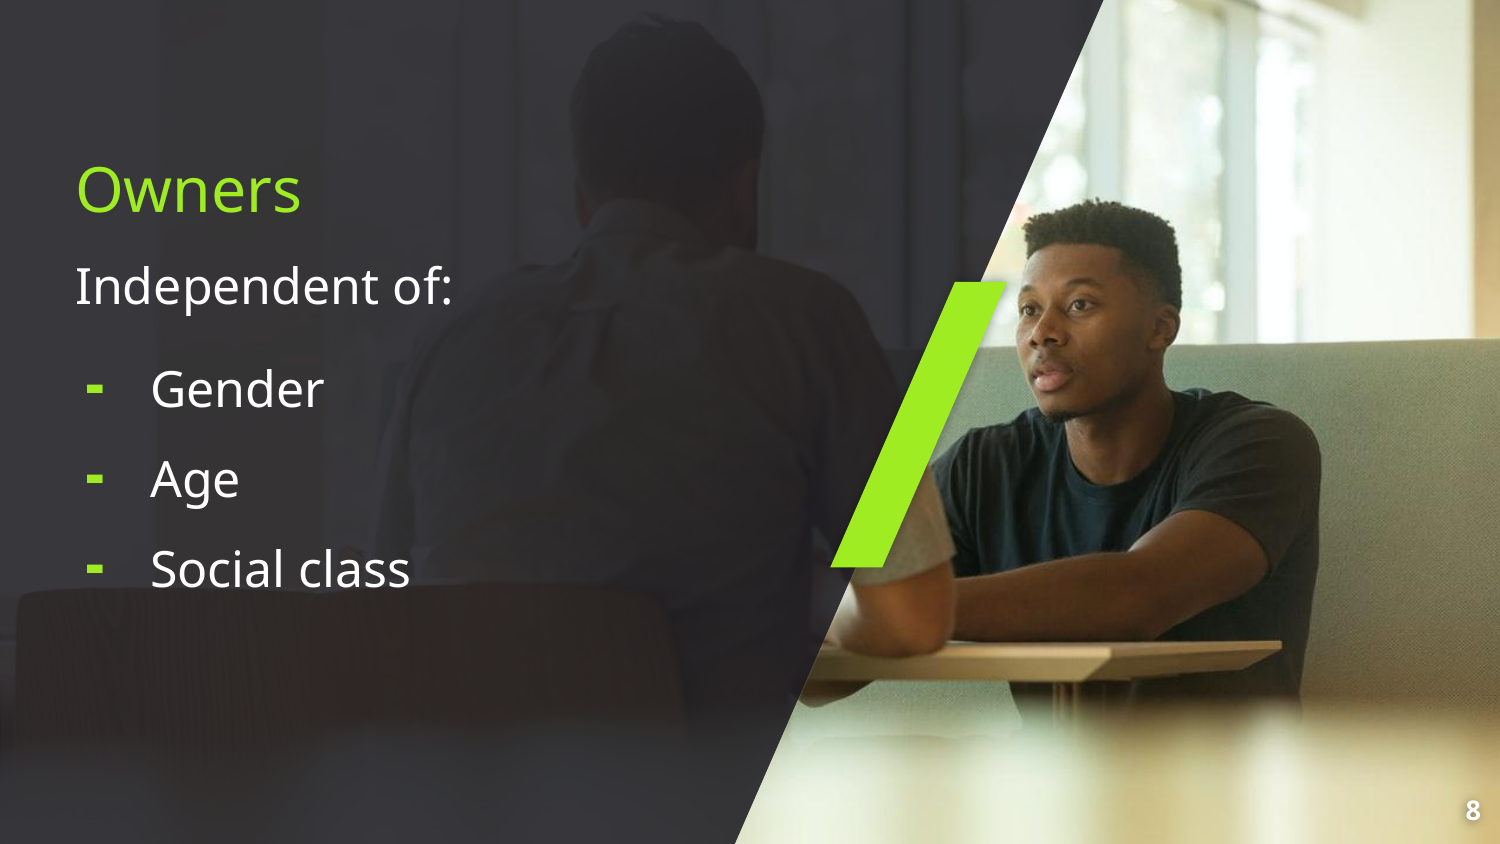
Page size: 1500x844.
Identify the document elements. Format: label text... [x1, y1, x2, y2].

text_box Owners [74, 106, 952, 225]
slide_number ‹#› [1391, 779, 1482, 844]
text_box Independent of: Gender Age Social class [74, 224, 826, 737]
picture [736, 0, 1500, 844]
